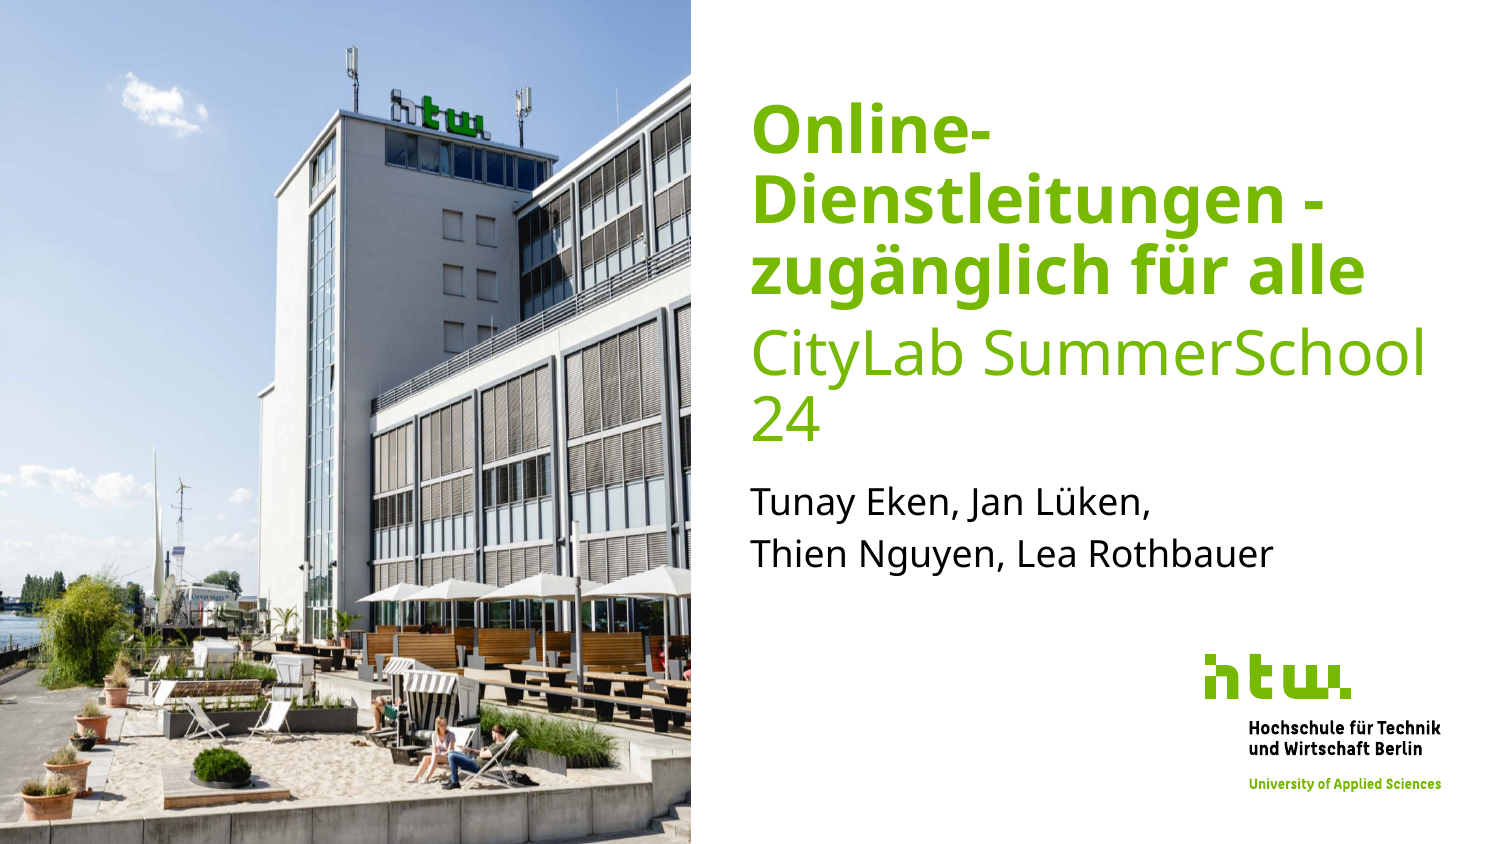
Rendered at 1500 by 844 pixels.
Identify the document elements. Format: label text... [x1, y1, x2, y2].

picture [0, 0, 691, 844]
subtitle CityLab SummerSchool 24 [750, 321, 1441, 422]
title Online-Dienstleitungen - zugänglich für alle [750, 165, 1441, 309]
list Tunay Eken, Jan Lüken, Thien Nguyen, Lea Rothbauer [750, 470, 1441, 609]
